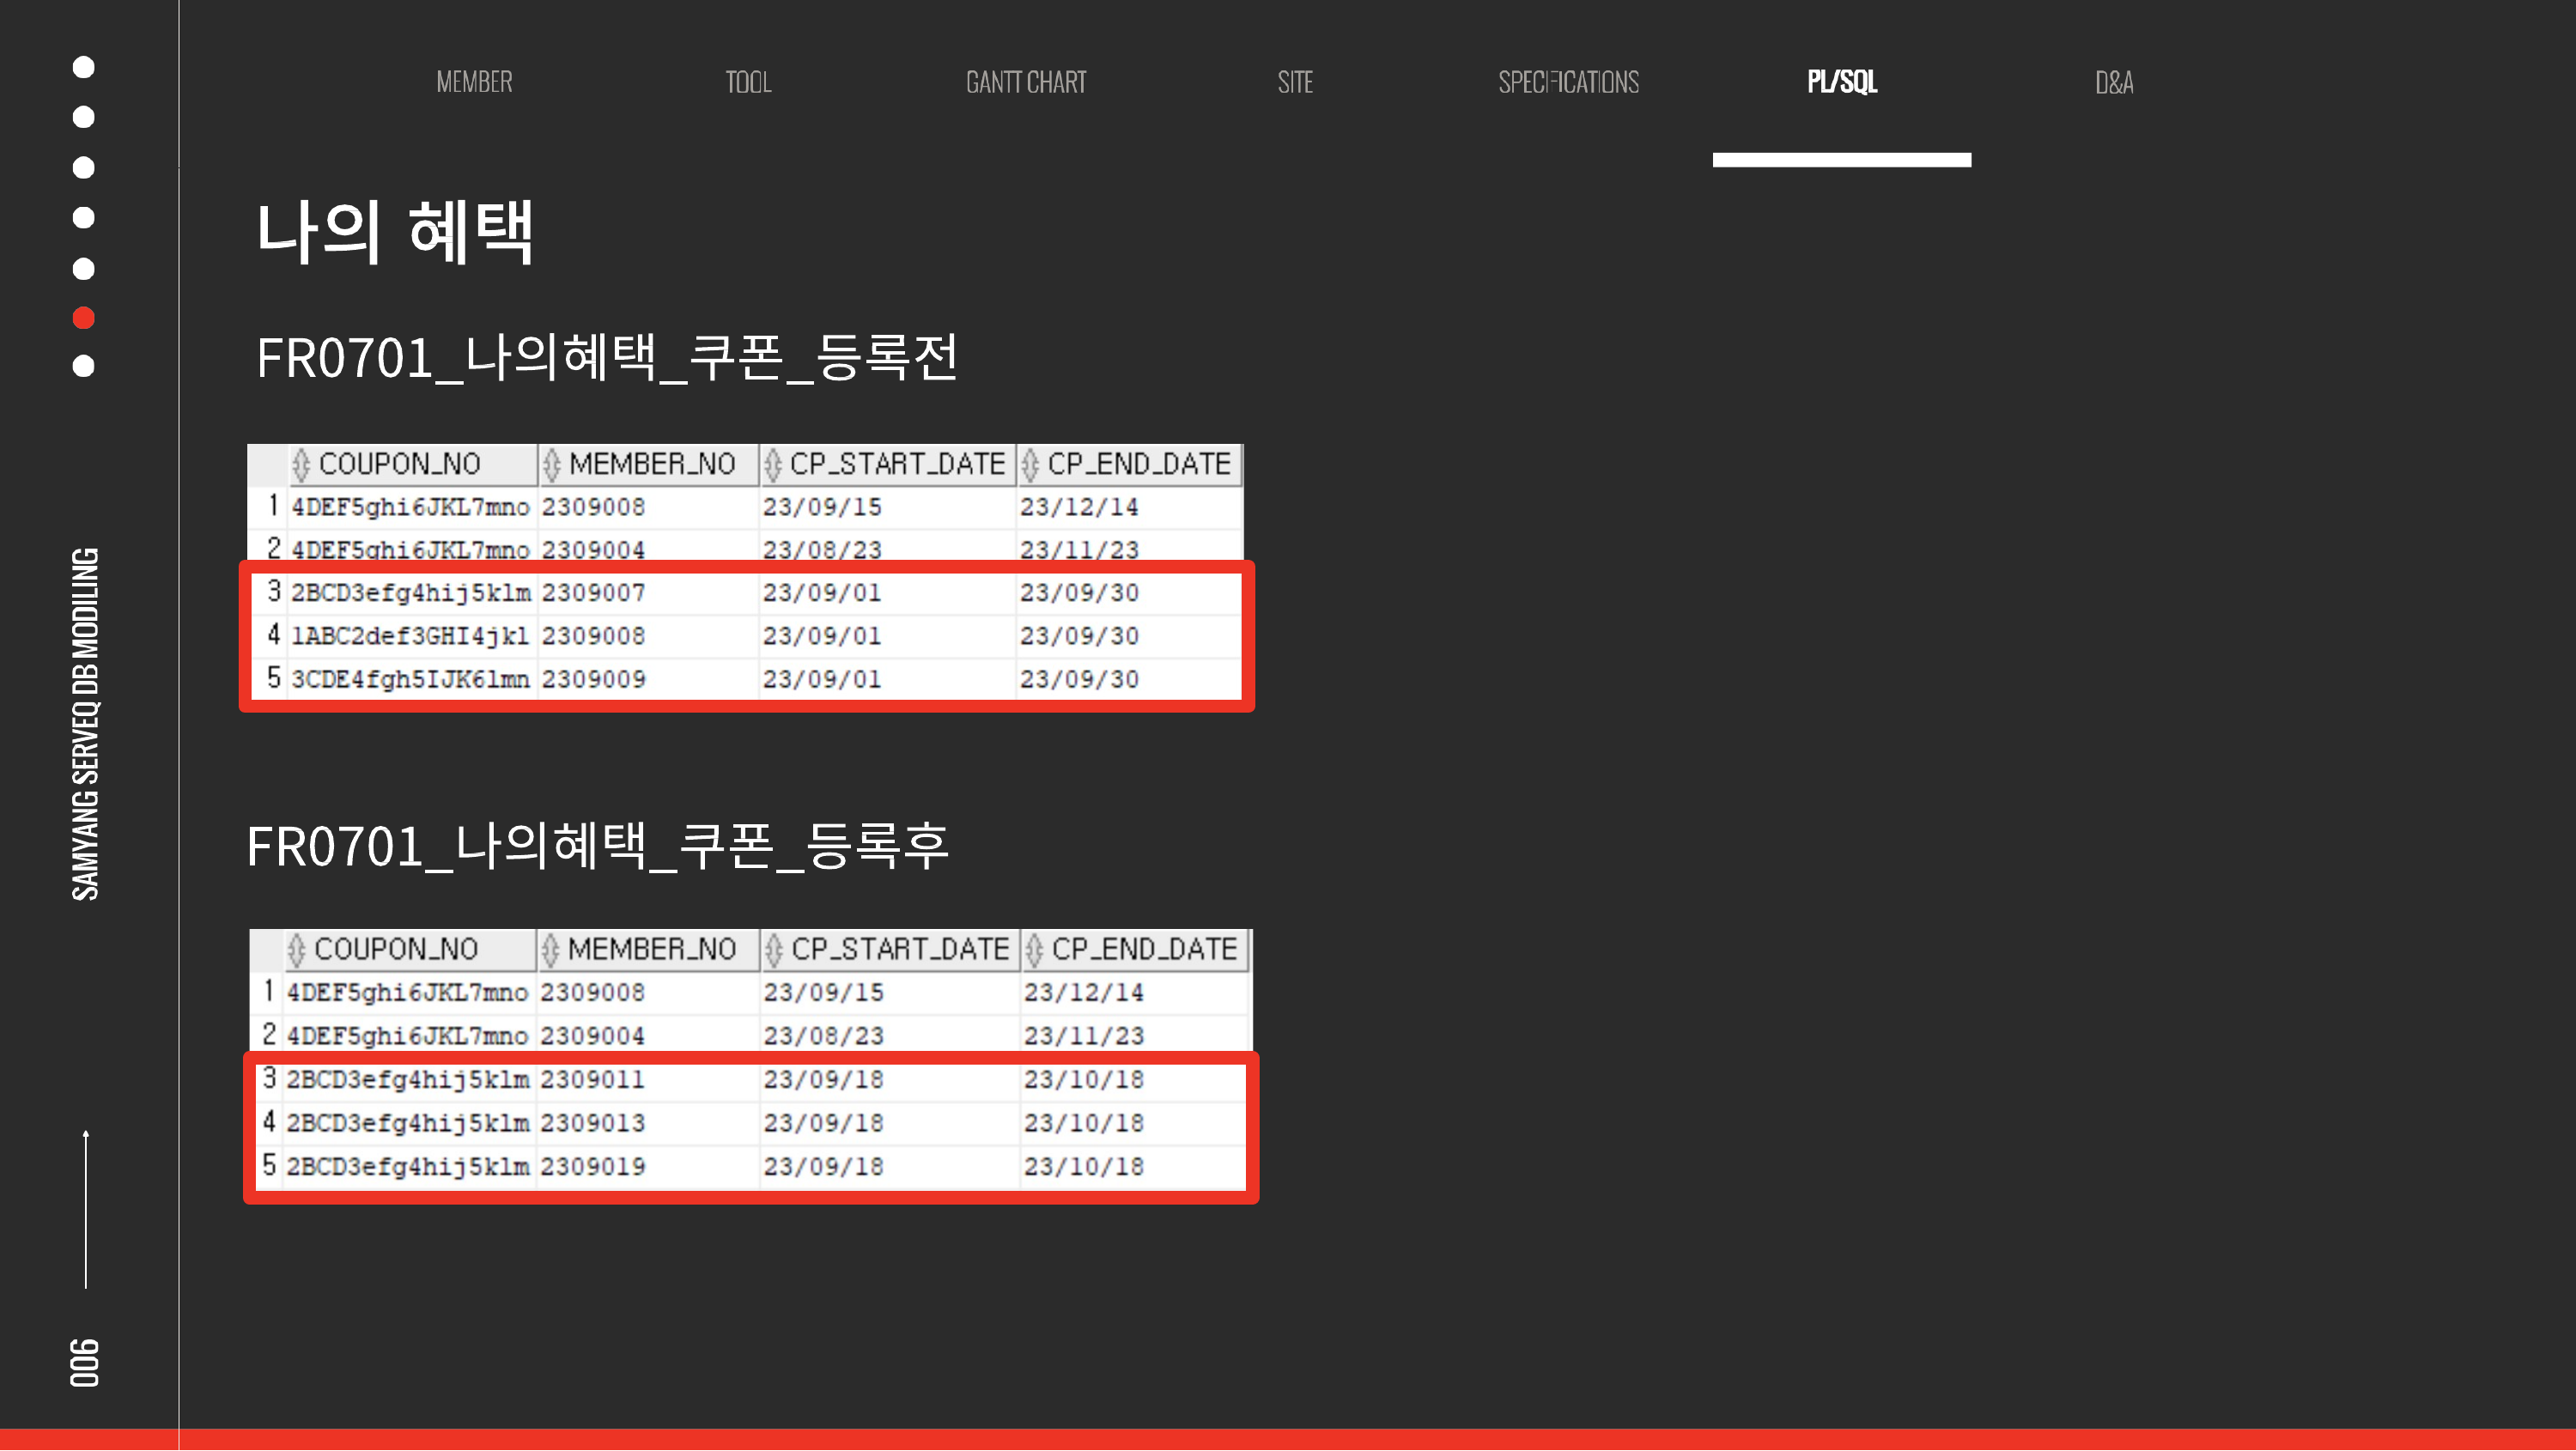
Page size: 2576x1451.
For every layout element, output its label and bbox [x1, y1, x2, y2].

text_box [369, 199, 378, 265]
text_box [72, 770, 98, 785]
text_box [70, 1357, 99, 1387]
text_box [638, 333, 653, 362]
text_box [319, 337, 344, 378]
text_box [890, 826, 895, 832]
text_box [823, 363, 856, 381]
text_box [813, 852, 846, 870]
text_box [72, 743, 98, 757]
text_box [807, 844, 851, 848]
text_box [1602, 70, 1613, 93]
text_box [70, 1339, 99, 1354]
text_box [876, 842, 881, 848]
text_box [539, 822, 544, 870]
text_box [72, 792, 98, 806]
text_box [310, 826, 335, 866]
text_box [509, 199, 531, 240]
text_box [615, 337, 636, 360]
text_box [600, 333, 605, 381]
text_box [556, 823, 586, 867]
text_box [885, 354, 890, 360]
text_box [506, 853, 538, 859]
text_box [940, 333, 955, 368]
text_box [681, 824, 725, 870]
text_box [72, 307, 94, 329]
text_box [489, 822, 501, 870]
text_box [740, 828, 745, 839]
text_box [72, 887, 98, 901]
text_box [756, 828, 762, 839]
text_box [735, 855, 740, 865]
text_box [1808, 70, 1878, 96]
text_box [605, 825, 626, 848]
text_box [83, 1131, 88, 1290]
text_box [339, 826, 364, 866]
text_box [914, 337, 944, 362]
text_box [378, 337, 403, 378]
text_box [349, 337, 374, 377]
text_box [72, 106, 94, 128]
text_box [550, 333, 555, 381]
text_box [749, 841, 754, 848]
text_box [72, 665, 98, 678]
text_box [438, 70, 451, 93]
text_box [410, 201, 441, 217]
text_box [72, 622, 98, 638]
text_box [899, 337, 904, 343]
text_box [890, 859, 895, 870]
text_box [554, 823, 578, 834]
text_box [750, 338, 756, 350]
text_box [813, 823, 847, 841]
text_box [72, 837, 98, 871]
text_box [324, 242, 367, 252]
text_box [1279, 70, 1313, 93]
text_box [72, 809, 98, 822]
text_box [260, 206, 297, 249]
text_box [245, 444, 1249, 707]
text_box [411, 201, 453, 262]
text_box [72, 156, 94, 179]
text_box [628, 822, 643, 851]
text_box [515, 365, 548, 371]
text_box [479, 70, 512, 93]
text_box [72, 701, 101, 716]
text_box [453, 70, 477, 93]
text_box [611, 853, 643, 870]
text_box [923, 365, 956, 380]
text_box [72, 56, 94, 78]
text_box [458, 199, 465, 265]
text_box [327, 204, 363, 236]
text_box [1564, 70, 1601, 93]
text_box [72, 717, 98, 744]
text_box [72, 549, 98, 564]
text_box [72, 640, 98, 658]
text_box [72, 207, 94, 228]
text_box [744, 367, 750, 377]
text_box [72, 587, 98, 598]
text_box [72, 681, 98, 695]
text_box [907, 822, 946, 831]
text_box [499, 333, 512, 381]
text_box [1616, 70, 1639, 93]
text_box [249, 929, 1254, 1198]
text_box [72, 758, 98, 769]
text_box [72, 607, 98, 621]
text_box [477, 204, 507, 237]
text_box [0, 0, 2576, 1450]
text_box [899, 370, 904, 381]
text_box [72, 823, 98, 838]
text_box [564, 334, 588, 345]
text_box [410, 337, 432, 377]
text_box [911, 833, 942, 850]
text_box [763, 70, 772, 93]
text_box [399, 826, 422, 866]
text_box [459, 826, 486, 858]
text_box [905, 853, 949, 870]
text_box [767, 338, 772, 350]
text_box [301, 199, 319, 265]
text_box [289, 337, 316, 377]
text_box [590, 822, 595, 870]
text_box [518, 337, 544, 360]
text_box [508, 825, 534, 848]
text_box [1499, 70, 1548, 93]
text_box [72, 355, 94, 377]
text_box [565, 334, 596, 379]
text_box [1551, 70, 1558, 93]
text_box [469, 337, 495, 369]
text_box [72, 566, 98, 580]
text_box [758, 353, 763, 360]
text_box [368, 826, 393, 866]
text_box [690, 336, 734, 381]
text_box [967, 70, 1023, 93]
text_box [726, 70, 762, 93]
text_box [2097, 70, 2134, 94]
text_box [72, 258, 94, 280]
text_box [72, 871, 98, 887]
text_box [823, 335, 856, 352]
text_box [621, 364, 653, 381]
text_box [1028, 70, 1087, 93]
text_box [486, 242, 531, 265]
text_box [279, 826, 307, 866]
text_box [817, 355, 861, 360]
